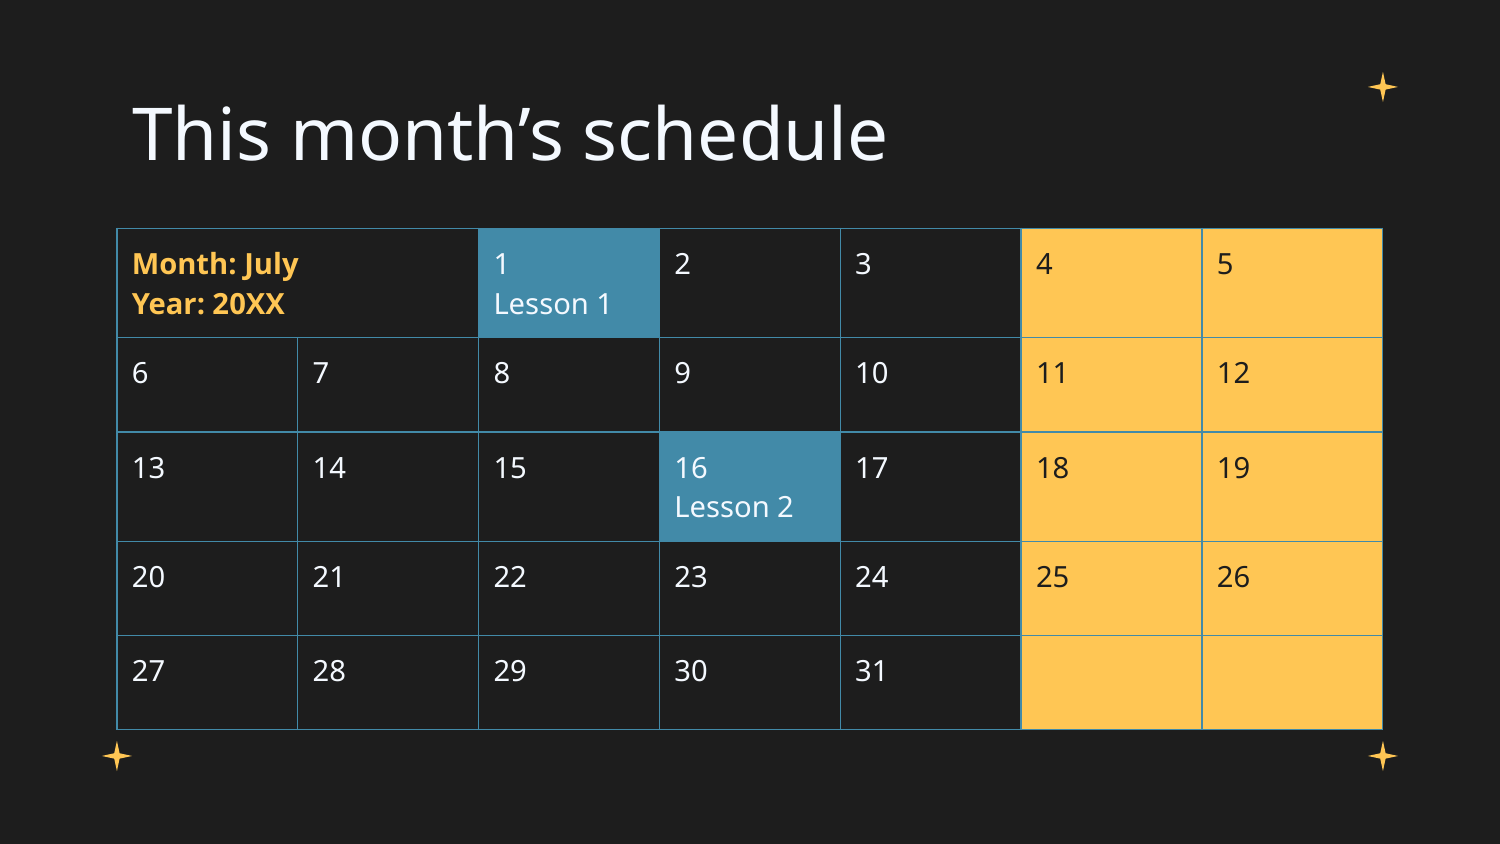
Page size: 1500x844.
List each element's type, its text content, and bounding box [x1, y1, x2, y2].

table_cell 23 [660, 542, 840, 635]
table_cell 26 [1203, 542, 1382, 635]
table_cell [1203, 636, 1382, 729]
table_cell 6 [118, 338, 297, 431]
table_cell 15 [479, 433, 659, 541]
table_cell 28 [298, 636, 478, 729]
title This month’s schedule [116, 72, 1383, 167]
table_cell 25 [1022, 542, 1201, 635]
table_cell 24 [841, 542, 1020, 635]
table_cell 7 [298, 338, 478, 431]
table_cell 20 [118, 542, 297, 635]
table_cell 16 Lesson 2 [660, 433, 840, 541]
table_cell 22 [479, 542, 659, 635]
table_cell [1022, 636, 1201, 729]
table_cell 30 [660, 636, 840, 729]
table_cell 19 [1203, 433, 1382, 541]
table_header 2 [660, 229, 840, 337]
table_cell 17 [841, 433, 1020, 541]
table_cell 18 [1022, 433, 1201, 541]
table_cell 10 [841, 338, 1020, 431]
table_cell 31 [841, 636, 1020, 729]
table_cell 11 [1022, 338, 1201, 431]
table_header 4 [1022, 229, 1201, 337]
table_header 3 [841, 229, 1020, 337]
table_cell 12 [1203, 338, 1382, 431]
table_cell 14 [298, 433, 478, 541]
table_cell 21 [298, 542, 478, 635]
table_header Month: July Year: 20XX [118, 229, 478, 337]
table_cell 27 [118, 636, 297, 729]
table_cell 9 [660, 338, 840, 431]
table_cell 13 [118, 433, 297, 541]
table_cell 29 [479, 636, 659, 729]
table_header 1 Lesson 1 [479, 229, 659, 337]
table_cell 8 [479, 338, 659, 431]
table_header 5 [1203, 229, 1382, 337]
